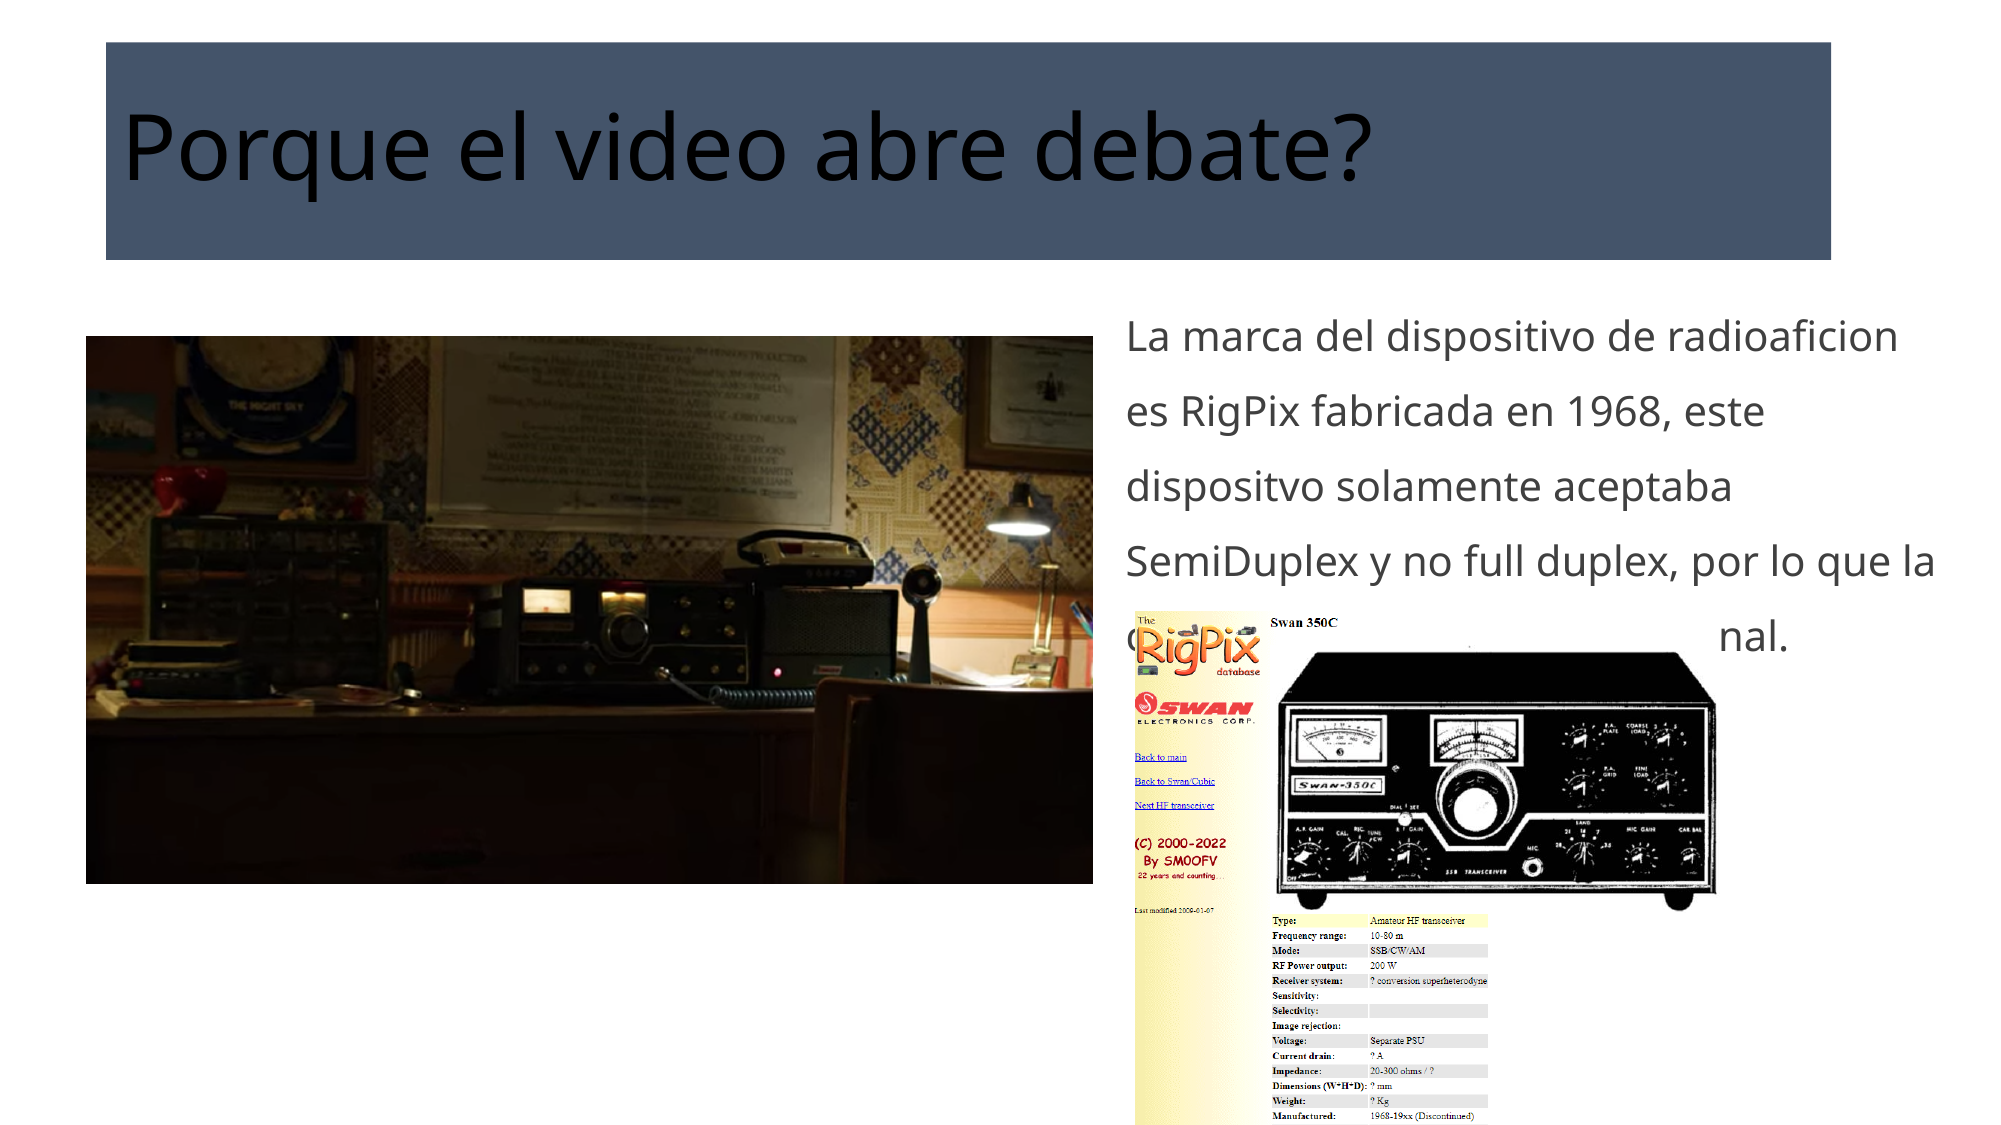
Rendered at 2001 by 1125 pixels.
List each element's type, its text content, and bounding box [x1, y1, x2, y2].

title Porque el video abre debate? [106, 42, 1832, 260]
picture [1135, 611, 1720, 1125]
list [86, 336, 1093, 884]
list La marca del dispositivo de radioaficion es RigPix fabricada en 1968, este dispositvo solamente aceptaba SemiDuplex y no full duplex, por lo que la charla no podria ser bidireccional. [1110, 277, 1964, 942]
